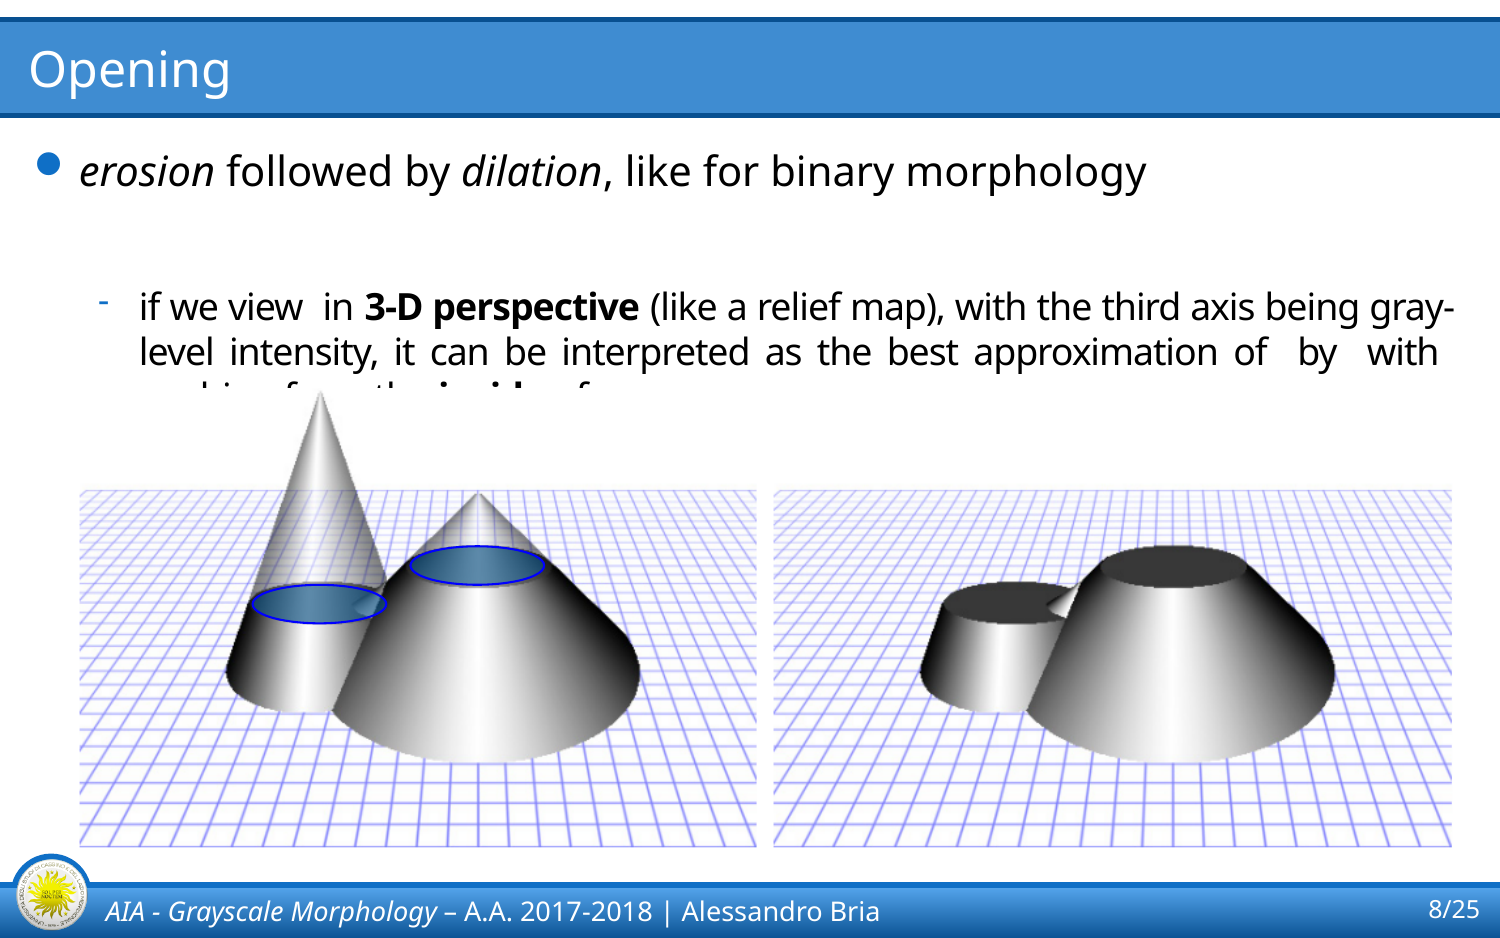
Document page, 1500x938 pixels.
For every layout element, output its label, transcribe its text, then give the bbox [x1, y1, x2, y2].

picture [51, 387, 1470, 851]
title Opening [0, 18, 1500, 117]
picture [15, 858, 88, 931]
